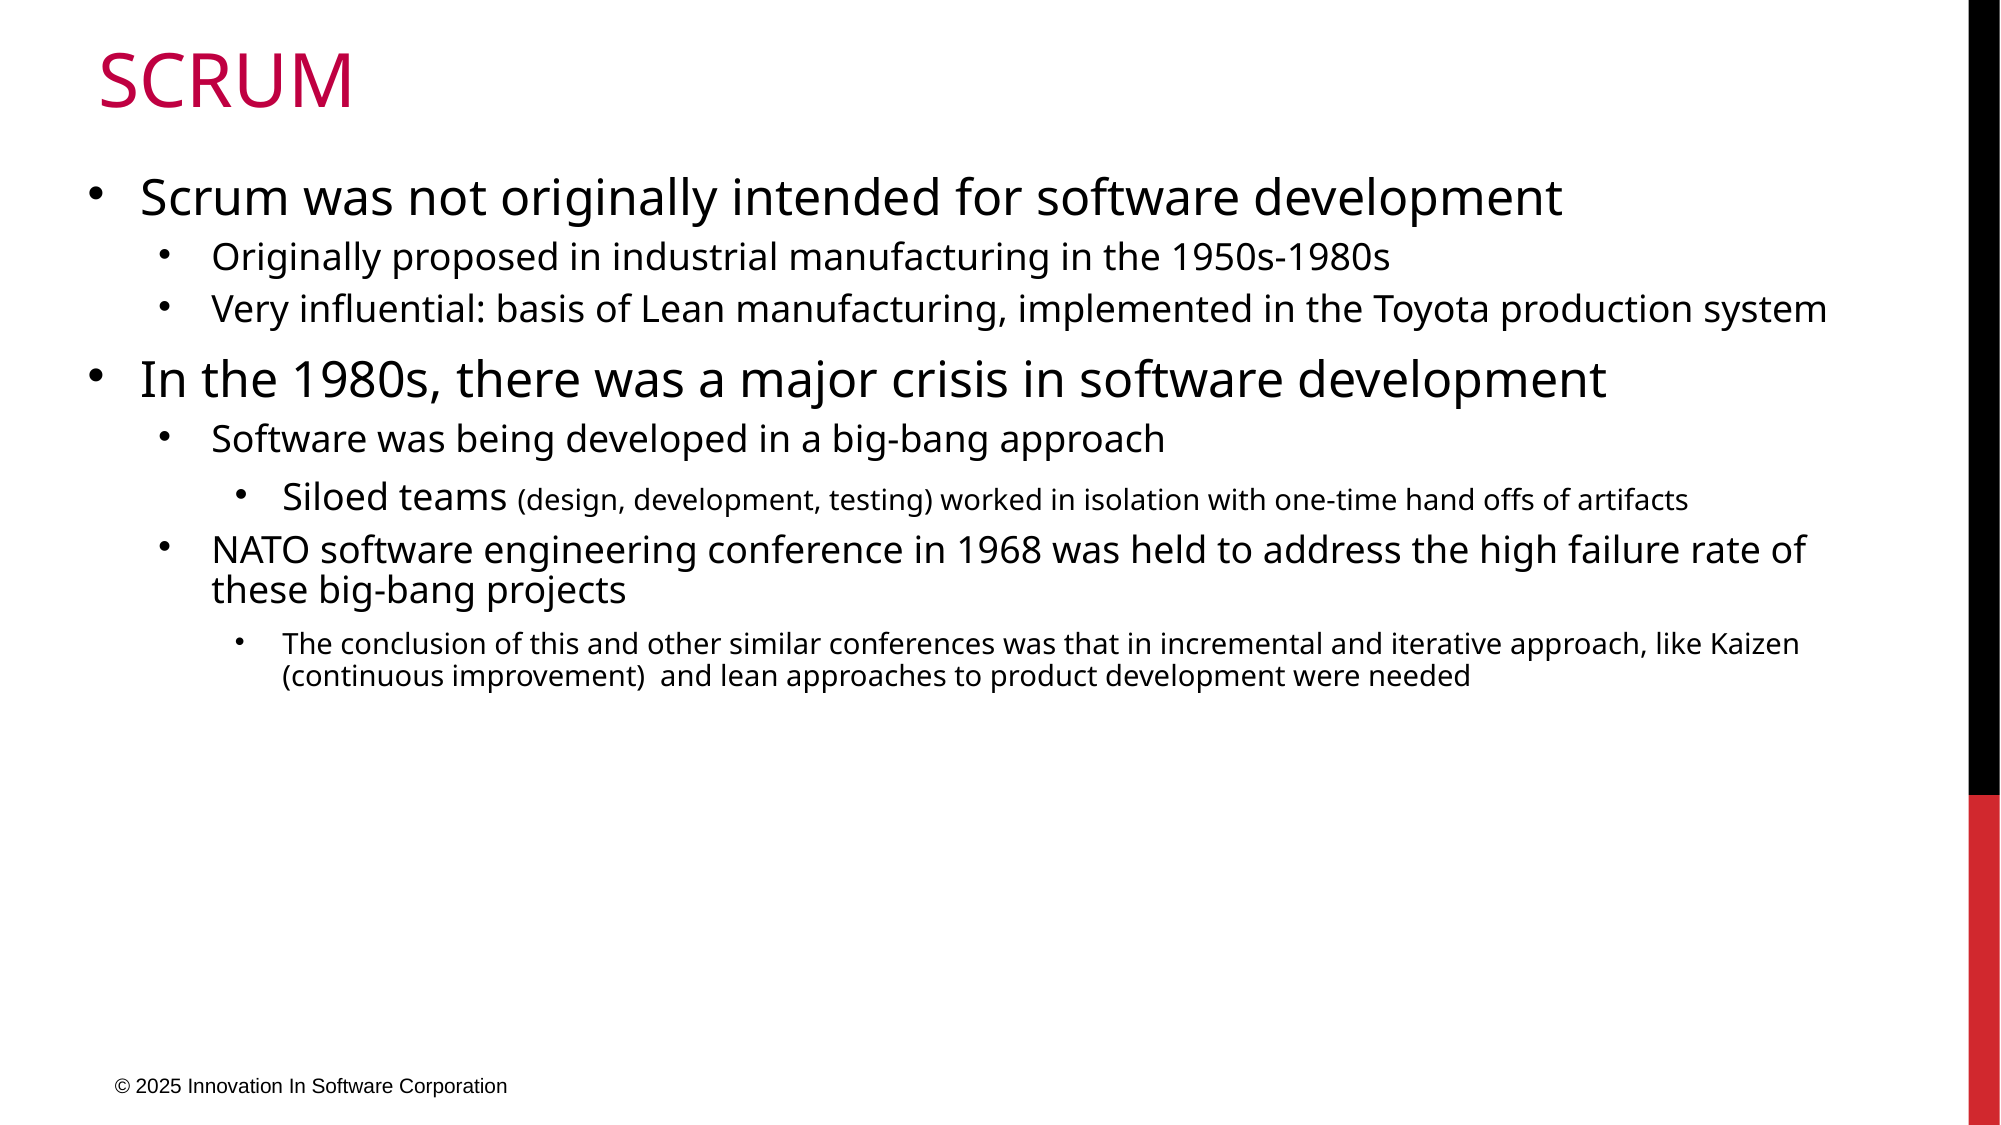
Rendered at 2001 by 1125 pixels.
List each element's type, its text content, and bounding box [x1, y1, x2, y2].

list Scrum was not originally intended for software development Originally proposed in industrial manufacturing in the 1950s-1980s Very influential: basis of Lean manufacturing, implemented in the Toyota production system In the 1980s, there was a major crisis in software development Software was being developed in a big-bang approach Siloed teams (design, development, testing) worked in isolation with one-time hand offs of artifacts NATO software engineering conference in 1968 was held to address the high failure rate of these big-bang projects The conclusion of this and other similar conferences was that in incremental and iterative approach, like Kaizen (continuous improvement) and lean approaches to product development were needed [69, 172, 1874, 1001]
title Scrum [98, 0, 1923, 186]
footer © 2025 Innovation In Software Corporation [99, 1065, 850, 1112]
